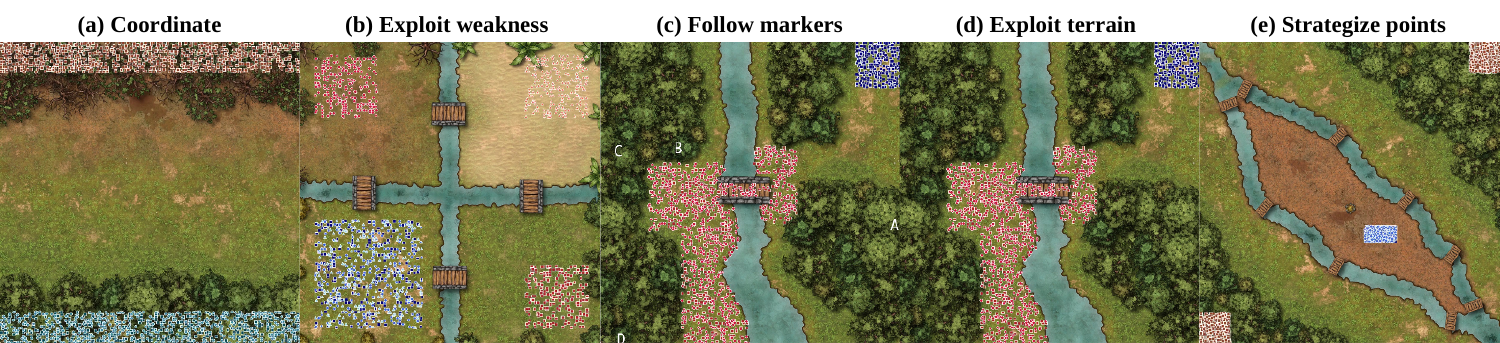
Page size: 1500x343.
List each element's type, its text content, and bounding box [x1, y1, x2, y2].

picture [0, 42, 1500, 343]
text_box (c) Follow markers [599, 0, 899, 40]
text_box (d) Exploit terrain [899, 0, 1198, 40]
text_box (a) Coordinate [0, 0, 300, 40]
text_box (b) Exploit weakness [300, 0, 597, 40]
text_box (e) Strategize points [1198, 0, 1499, 41]
